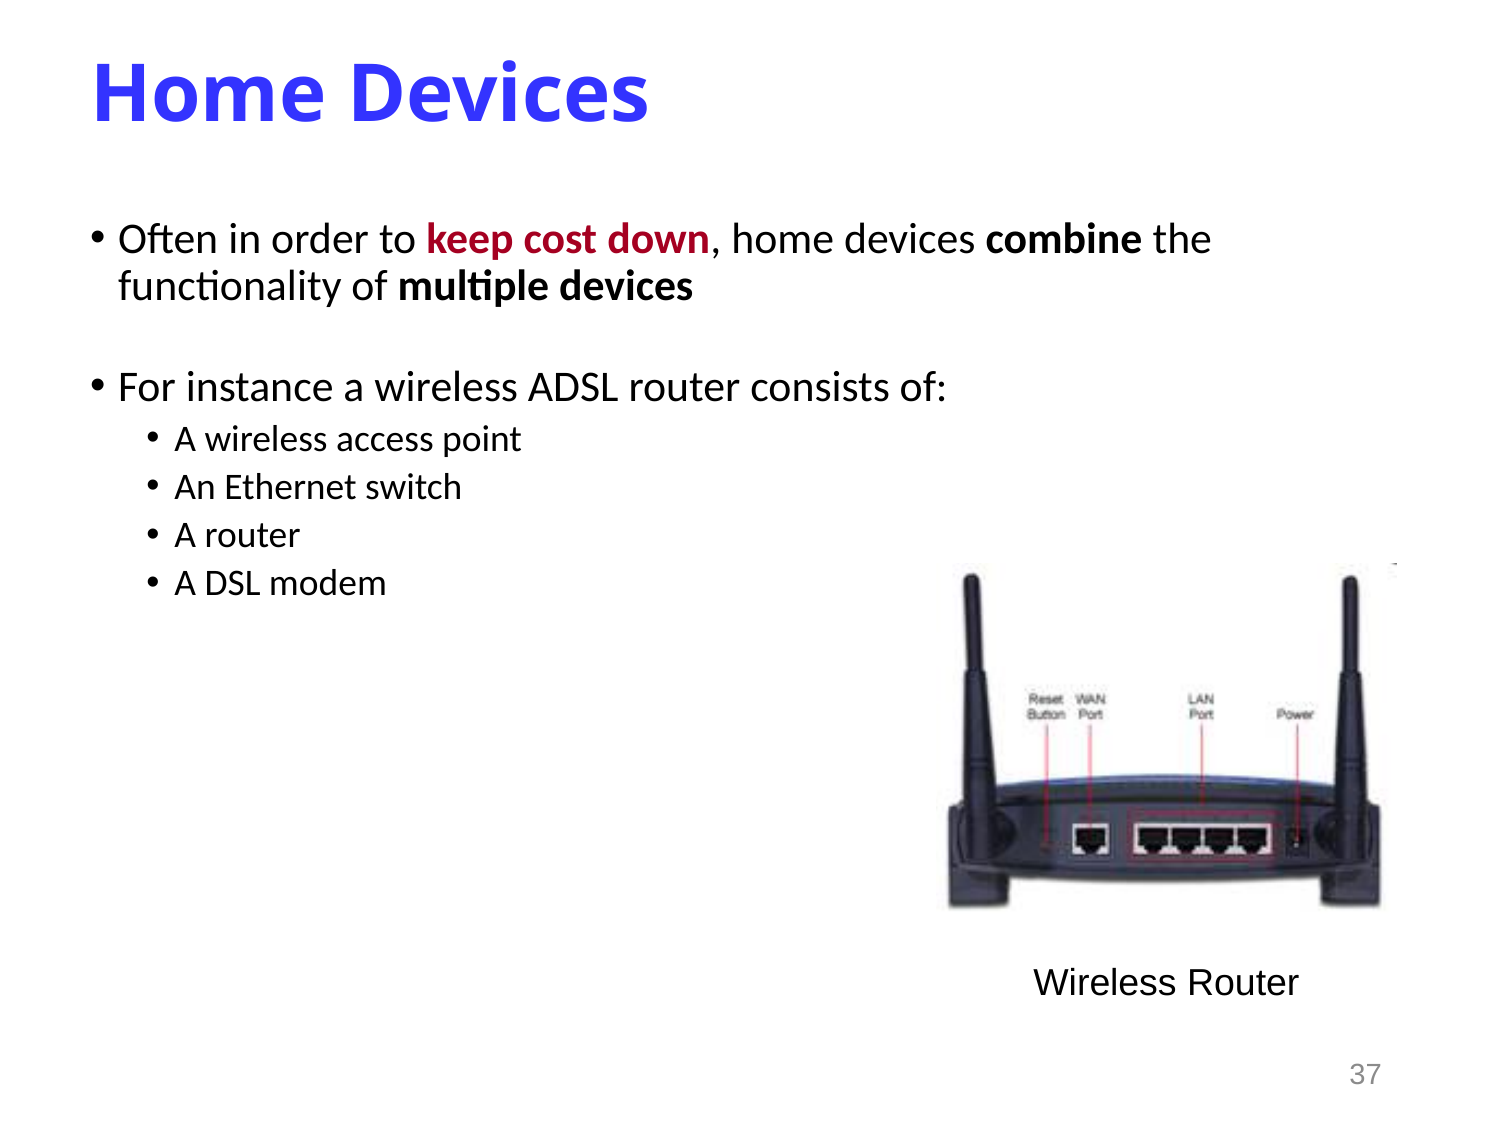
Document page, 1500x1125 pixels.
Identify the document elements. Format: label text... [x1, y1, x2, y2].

picture [936, 563, 1397, 920]
title Home Devices [75, 45, 1425, 148]
list Often in order to keep cost down, home devices combine the functionality of multiple devices For instance a wireless ADSL router consists of: A wireless access point An Ethernet switch A router A DSL modem [75, 208, 1425, 681]
slide_number 37 [1059, 1042, 1397, 1103]
text_box Wireless Router [1018, 950, 1315, 1011]
